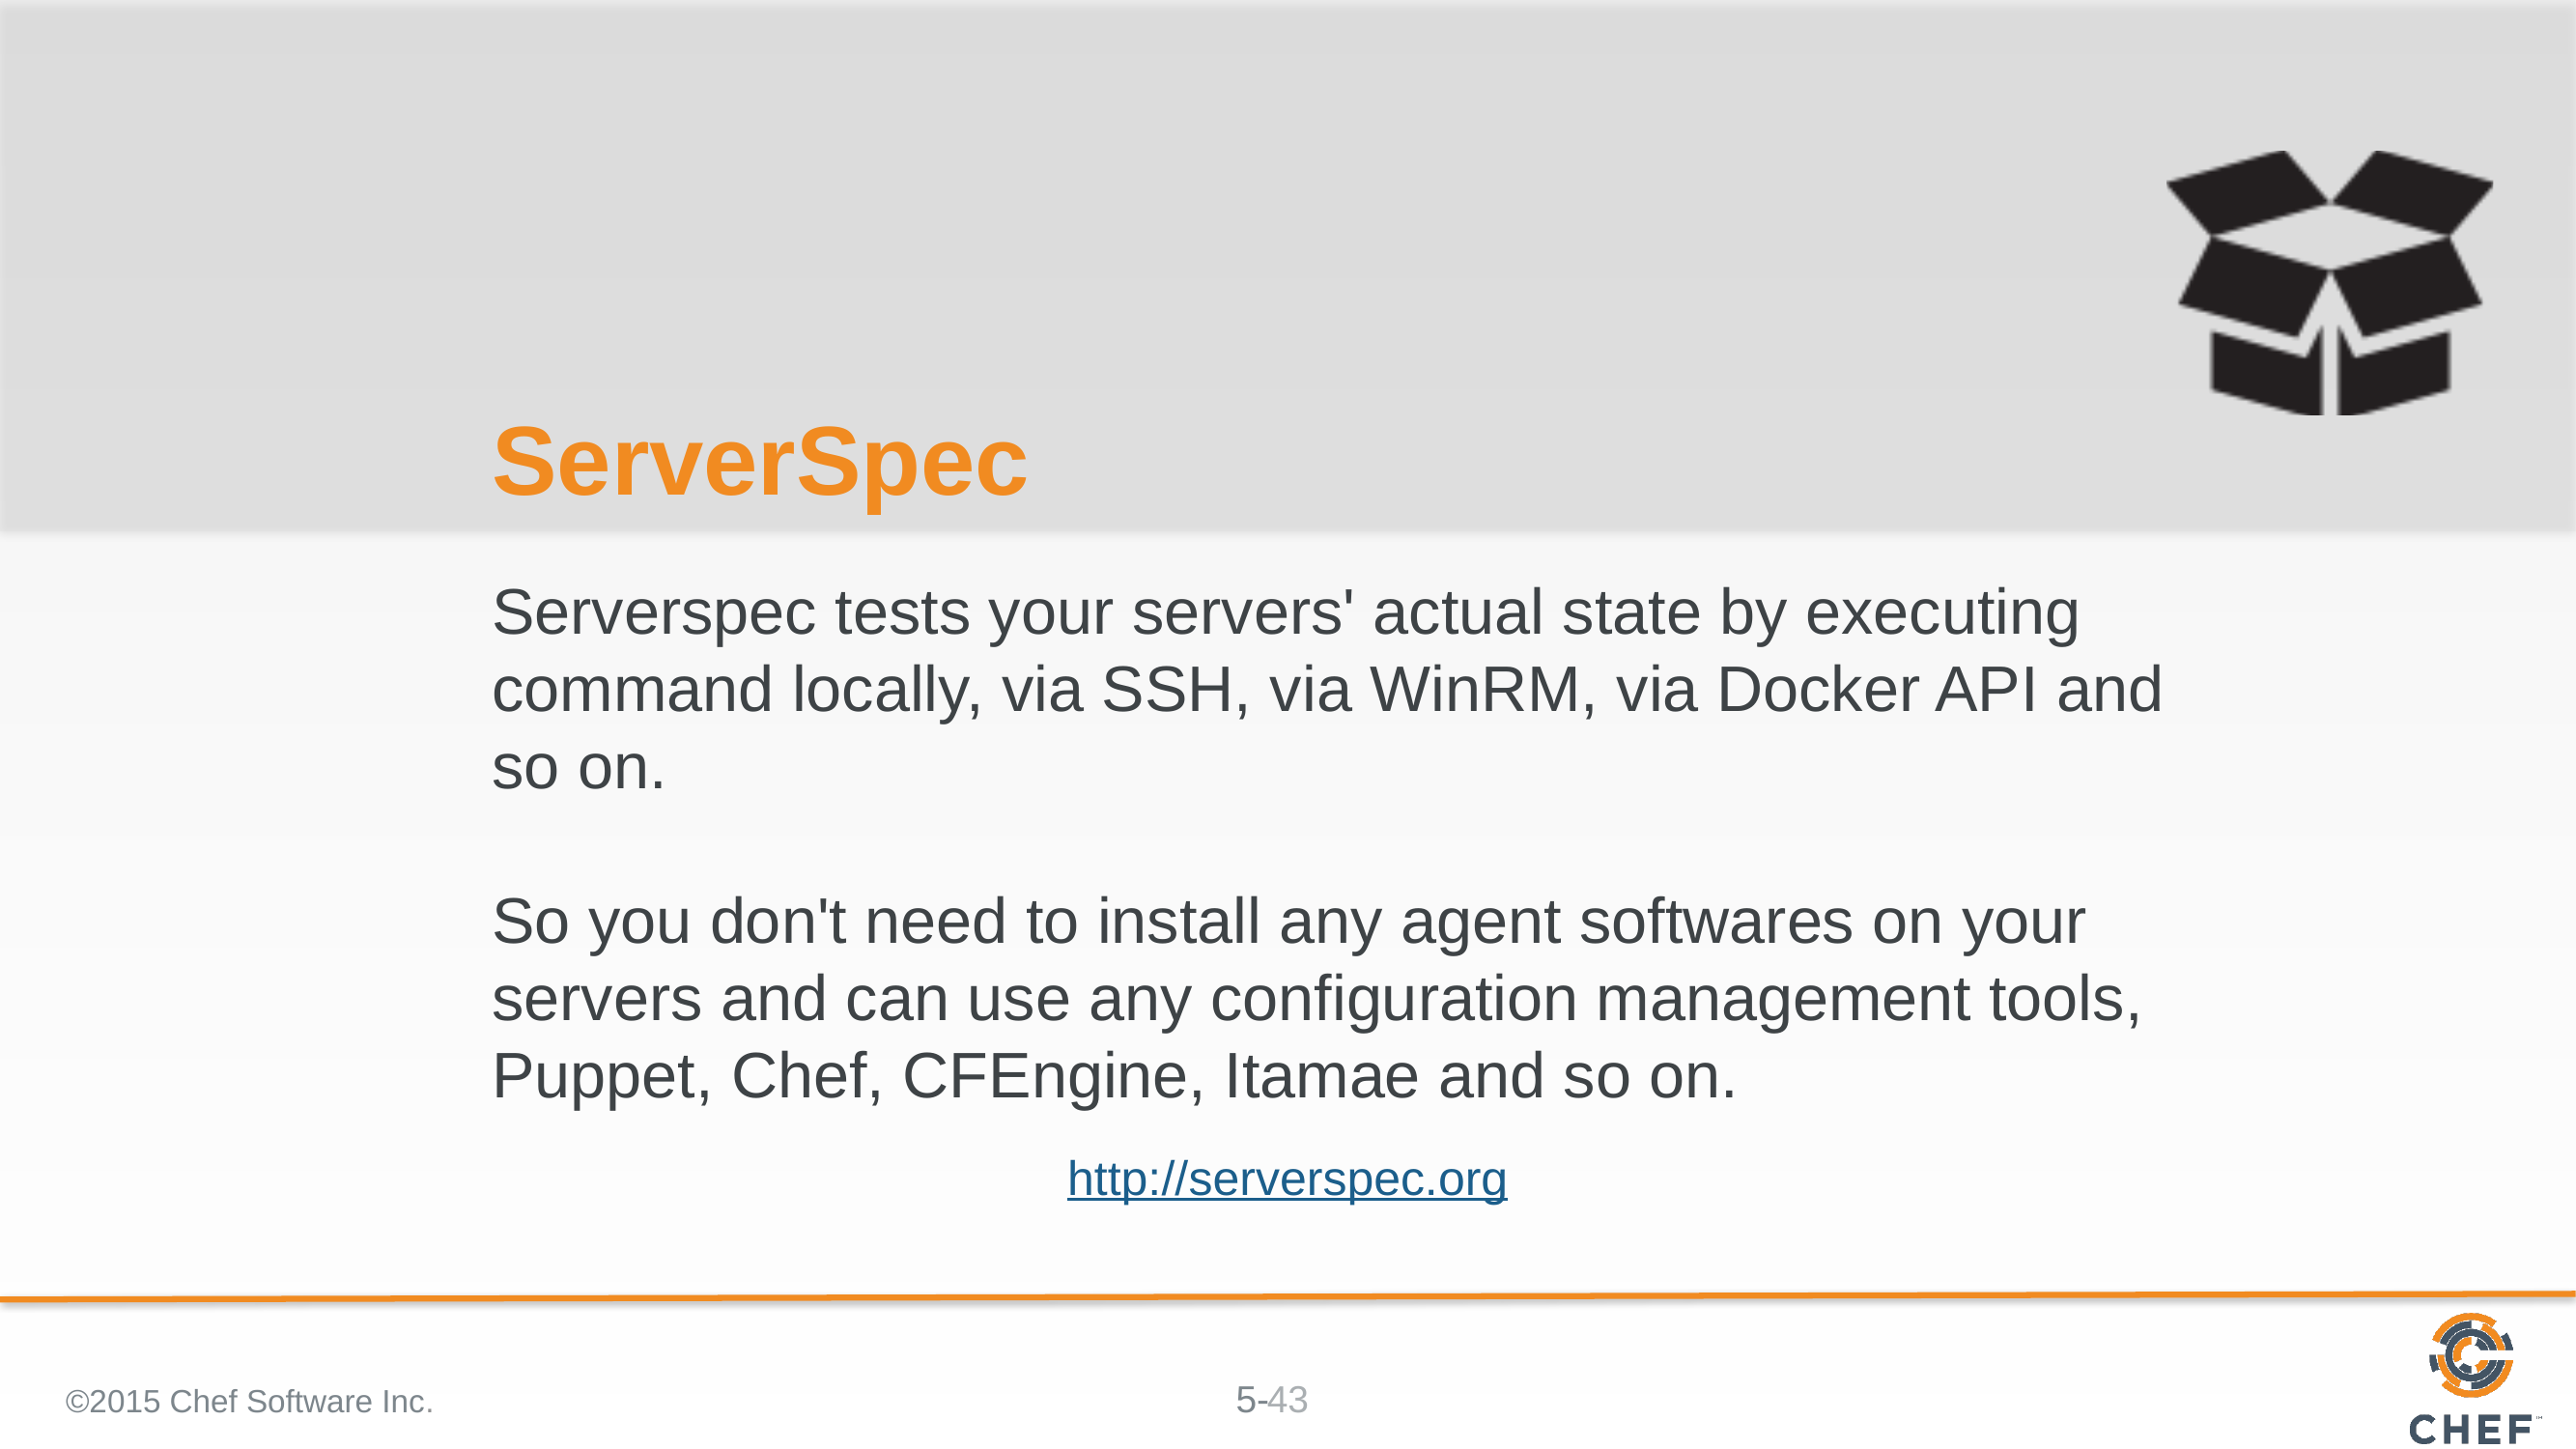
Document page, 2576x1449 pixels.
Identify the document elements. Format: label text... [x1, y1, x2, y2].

title ServerSpec [477, 395, 2217, 531]
picture [2399, 1297, 2550, 1449]
list http://serverspec.org [580, 1171, 1995, 1255]
subtitle Serverspec tests your servers' actual state by executing command locally, via SSH, via WinRM, via Docker API and so on. So you don't need to install any agent softwares on your servers and can use any configuration management tools, Puppet, Chef, CFEngine, Itamae and so on. [477, 555, 2217, 1087]
slide_number 43 [998, 1359, 1578, 1437]
footer ©2015 Chef Software Inc. [51, 1359, 952, 1440]
